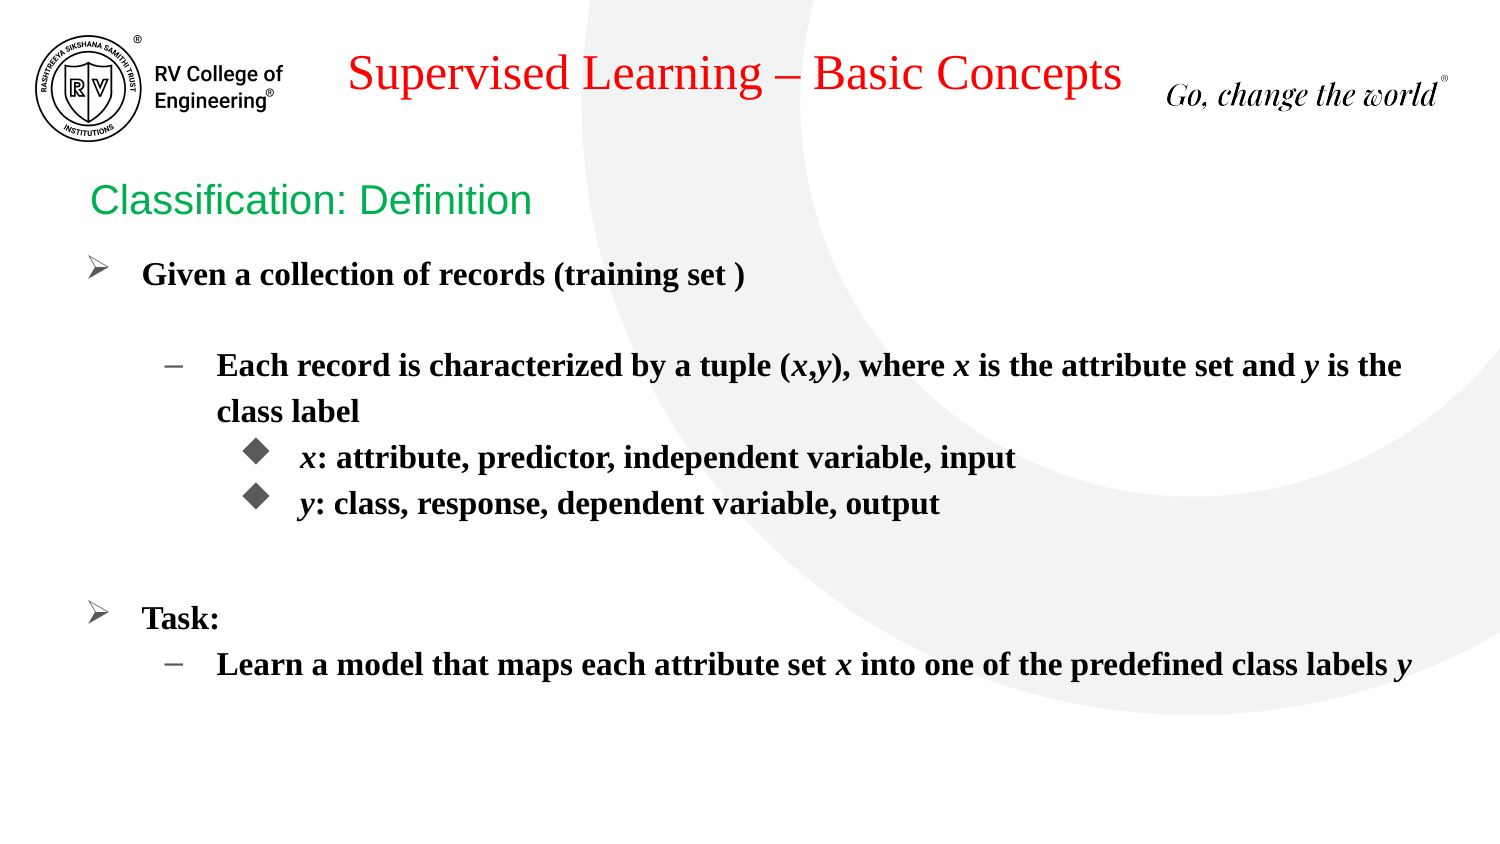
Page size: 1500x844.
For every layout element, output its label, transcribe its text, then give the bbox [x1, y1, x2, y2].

list Given a collection of records (training set ) Each record is characterized by a tuple (x,y), where x is the attribute set and y is the class label x: attribute, predictor, independent variable, input y: class, response, dependent variable, output Task: Learn a model that maps each attribute set x into one of the predefined class labels y [51, 231, 1463, 812]
text_box Supervised Learning – Basic Concepts [272, 31, 1198, 107]
picture [0, 0, 1500, 844]
text_box Classification: Definition [75, 165, 566, 231]
